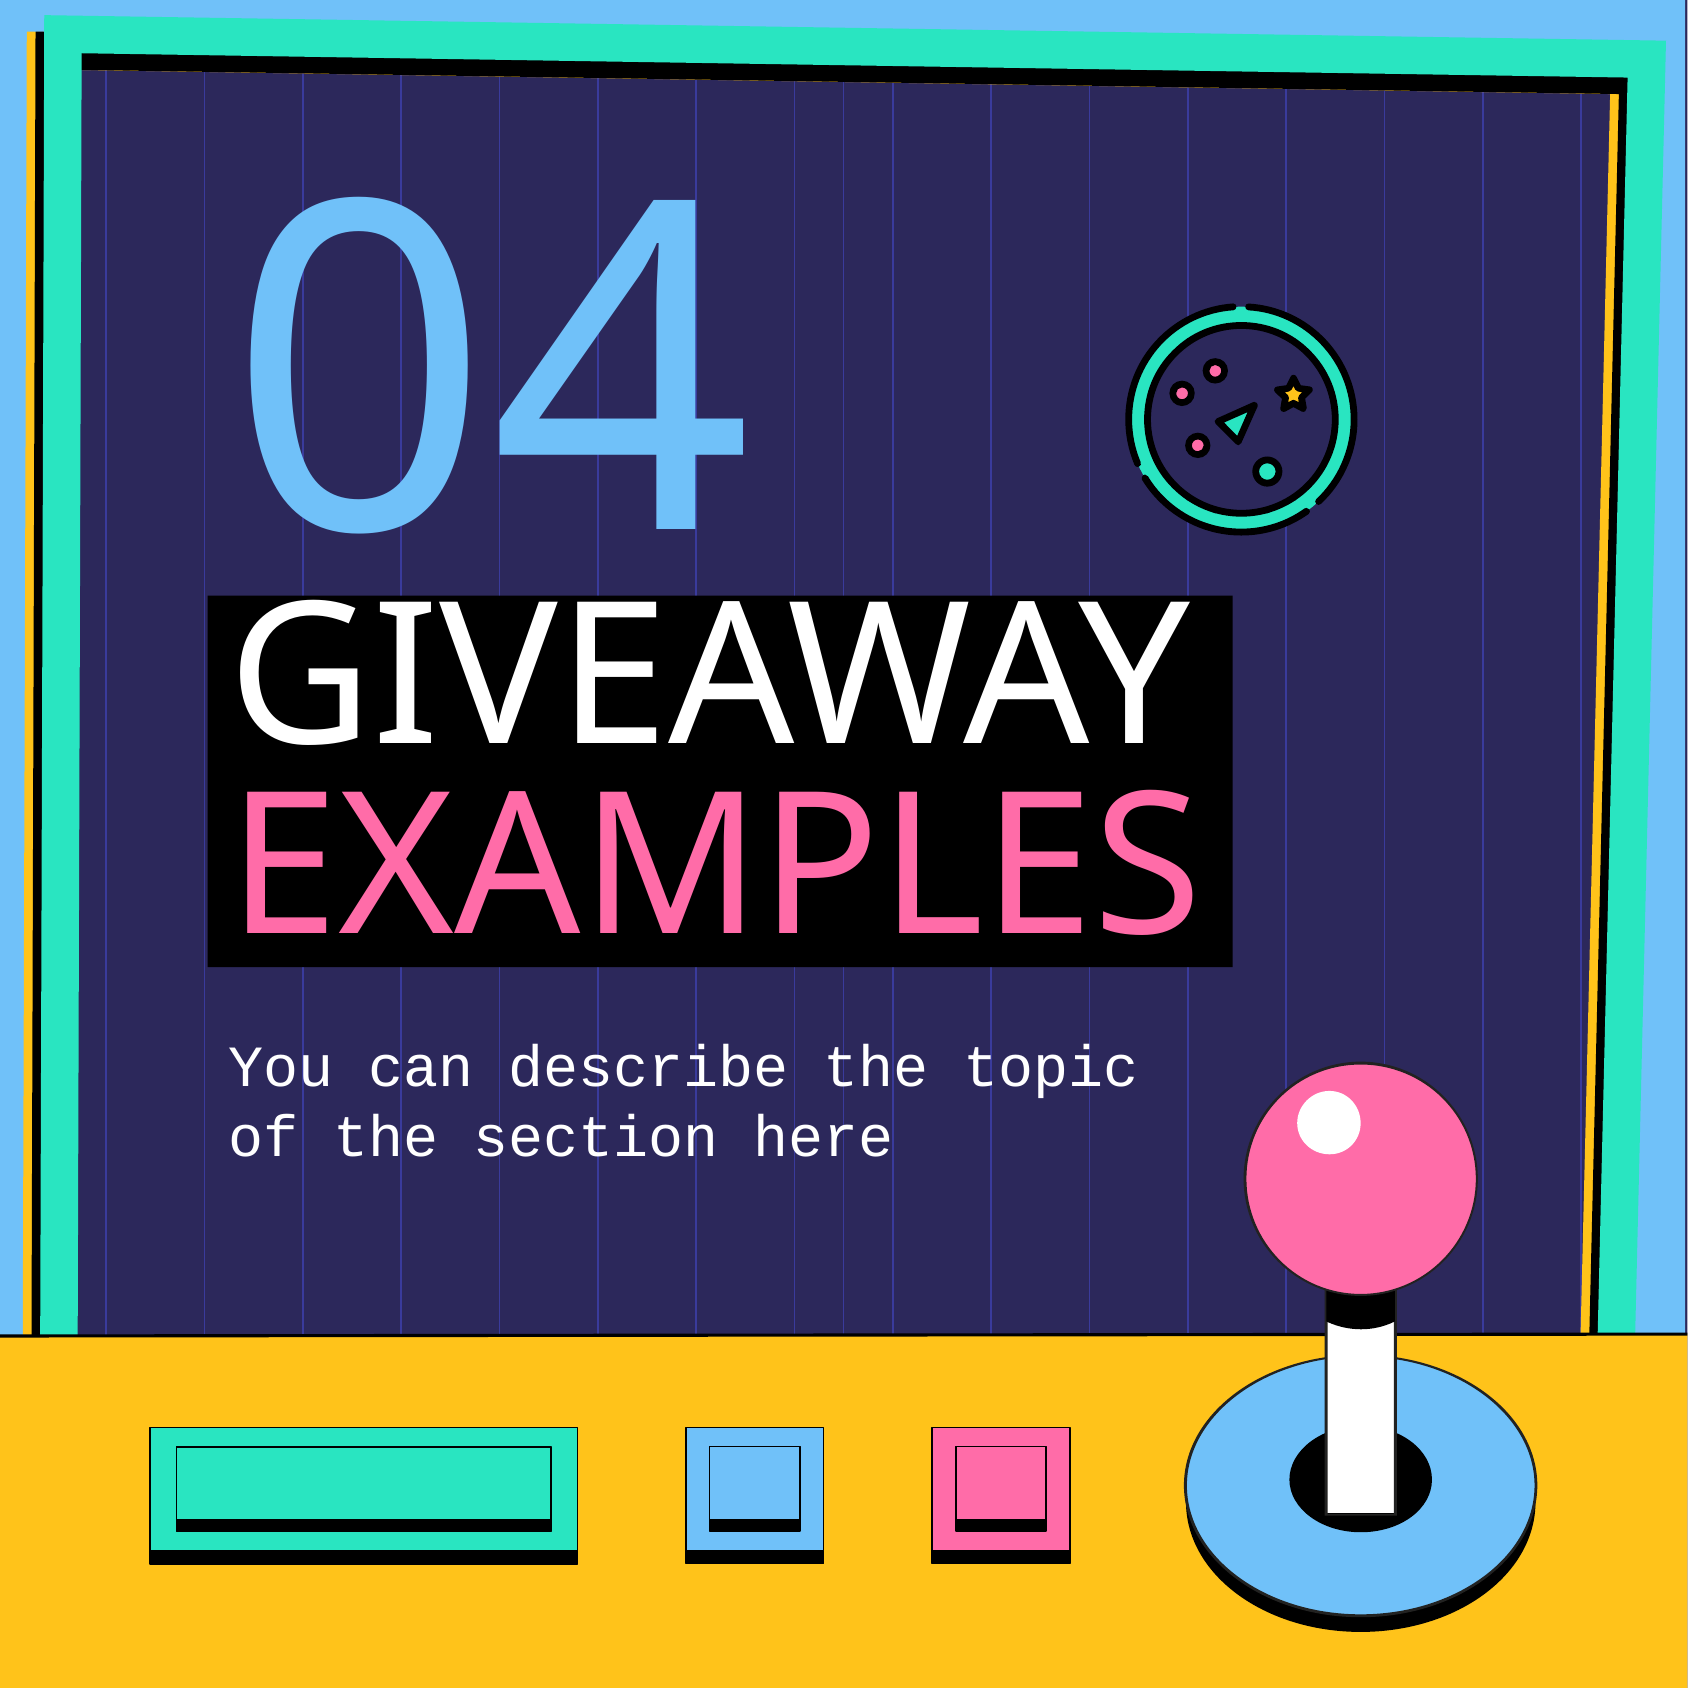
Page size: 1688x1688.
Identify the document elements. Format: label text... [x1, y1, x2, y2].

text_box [931, 1427, 1071, 1565]
title 04 [207, 200, 836, 639]
subtitle You can describe the topic of the section here [207, 1027, 1233, 1190]
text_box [1125, 303, 1358, 536]
title GIVEAWAY EXAMPLES [207, 595, 1233, 968]
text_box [685, 1427, 824, 1565]
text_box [1183, 1061, 1538, 1633]
text_box [0, 1334, 1688, 1688]
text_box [149, 1427, 578, 1565]
